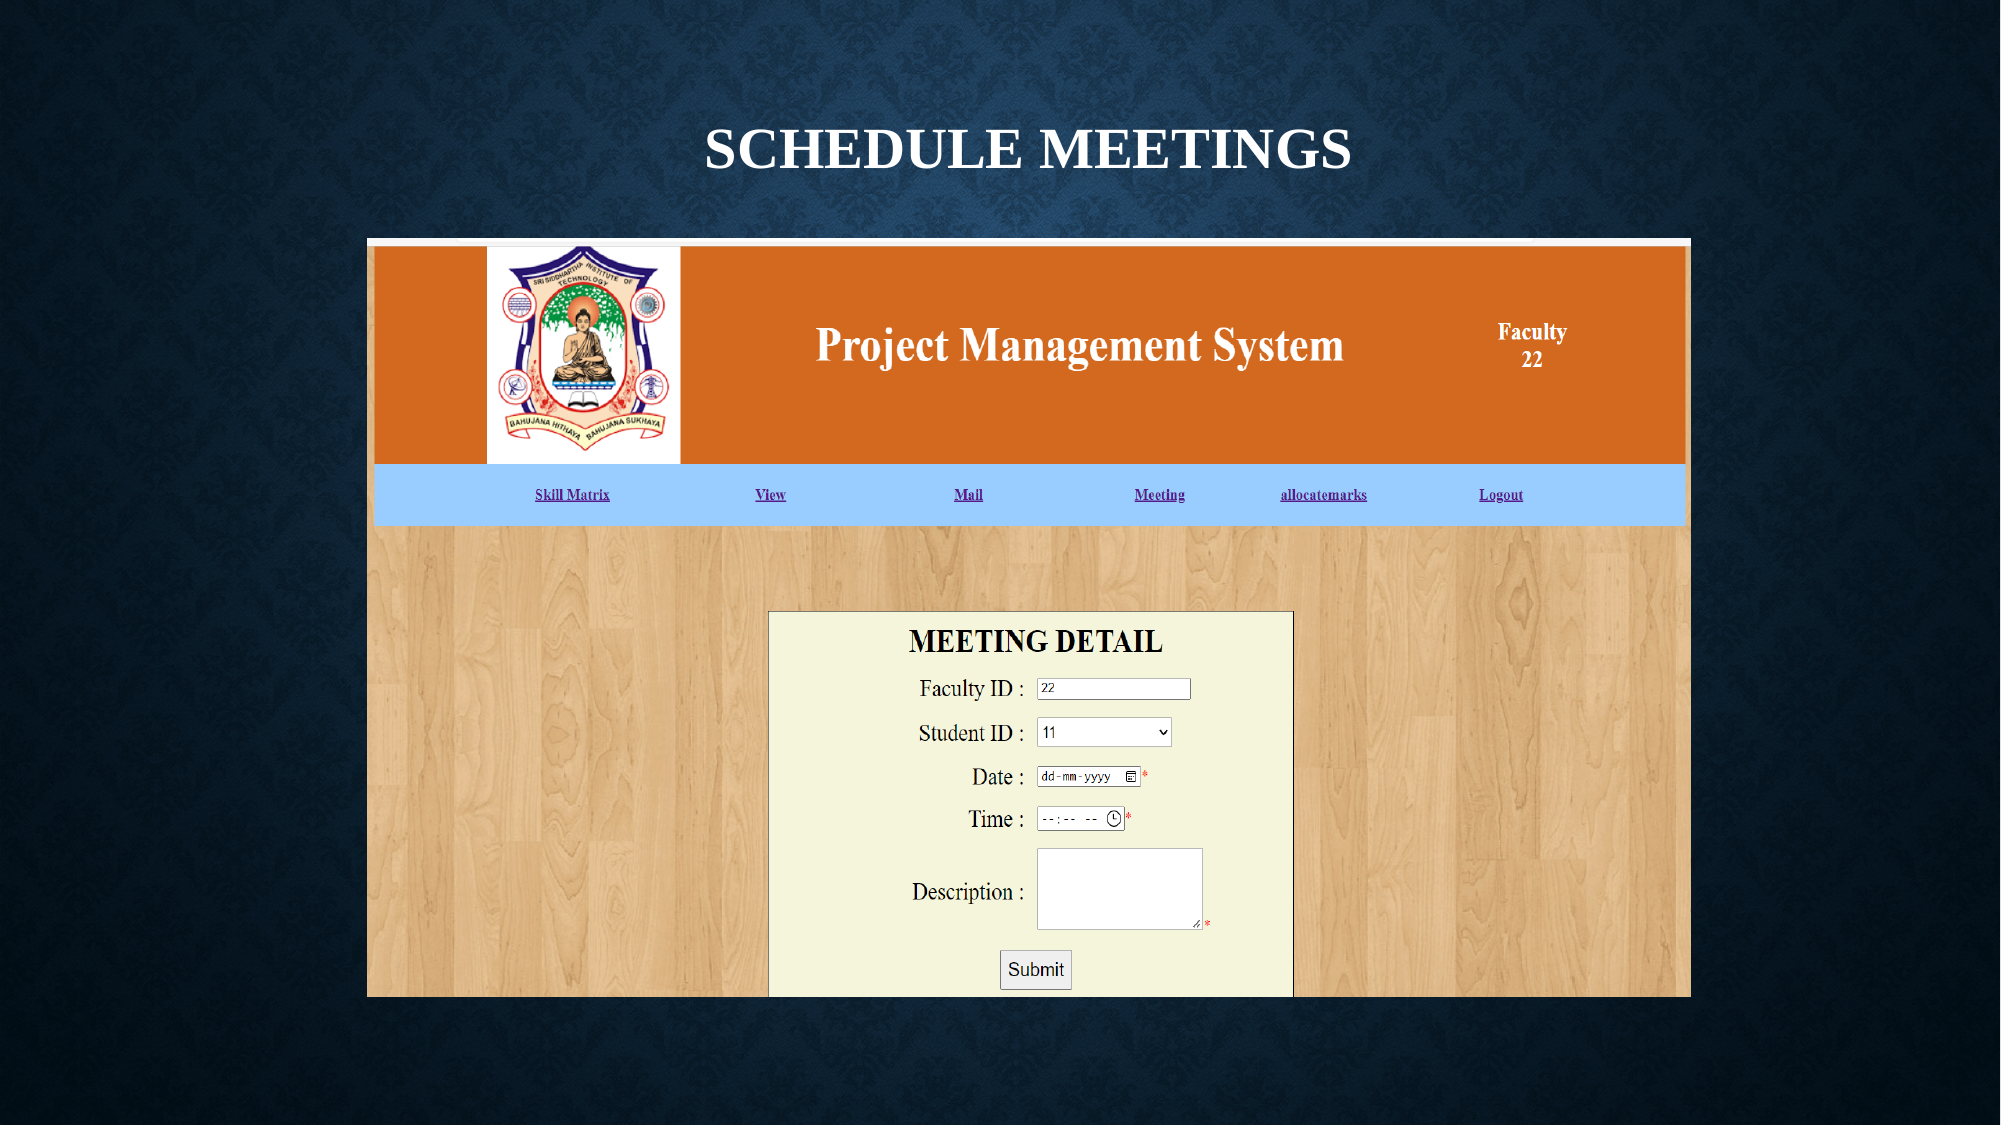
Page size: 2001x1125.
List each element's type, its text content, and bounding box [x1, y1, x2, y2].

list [366, 238, 1692, 998]
title SCHEDULE MEETINGS [179, 40, 1879, 259]
